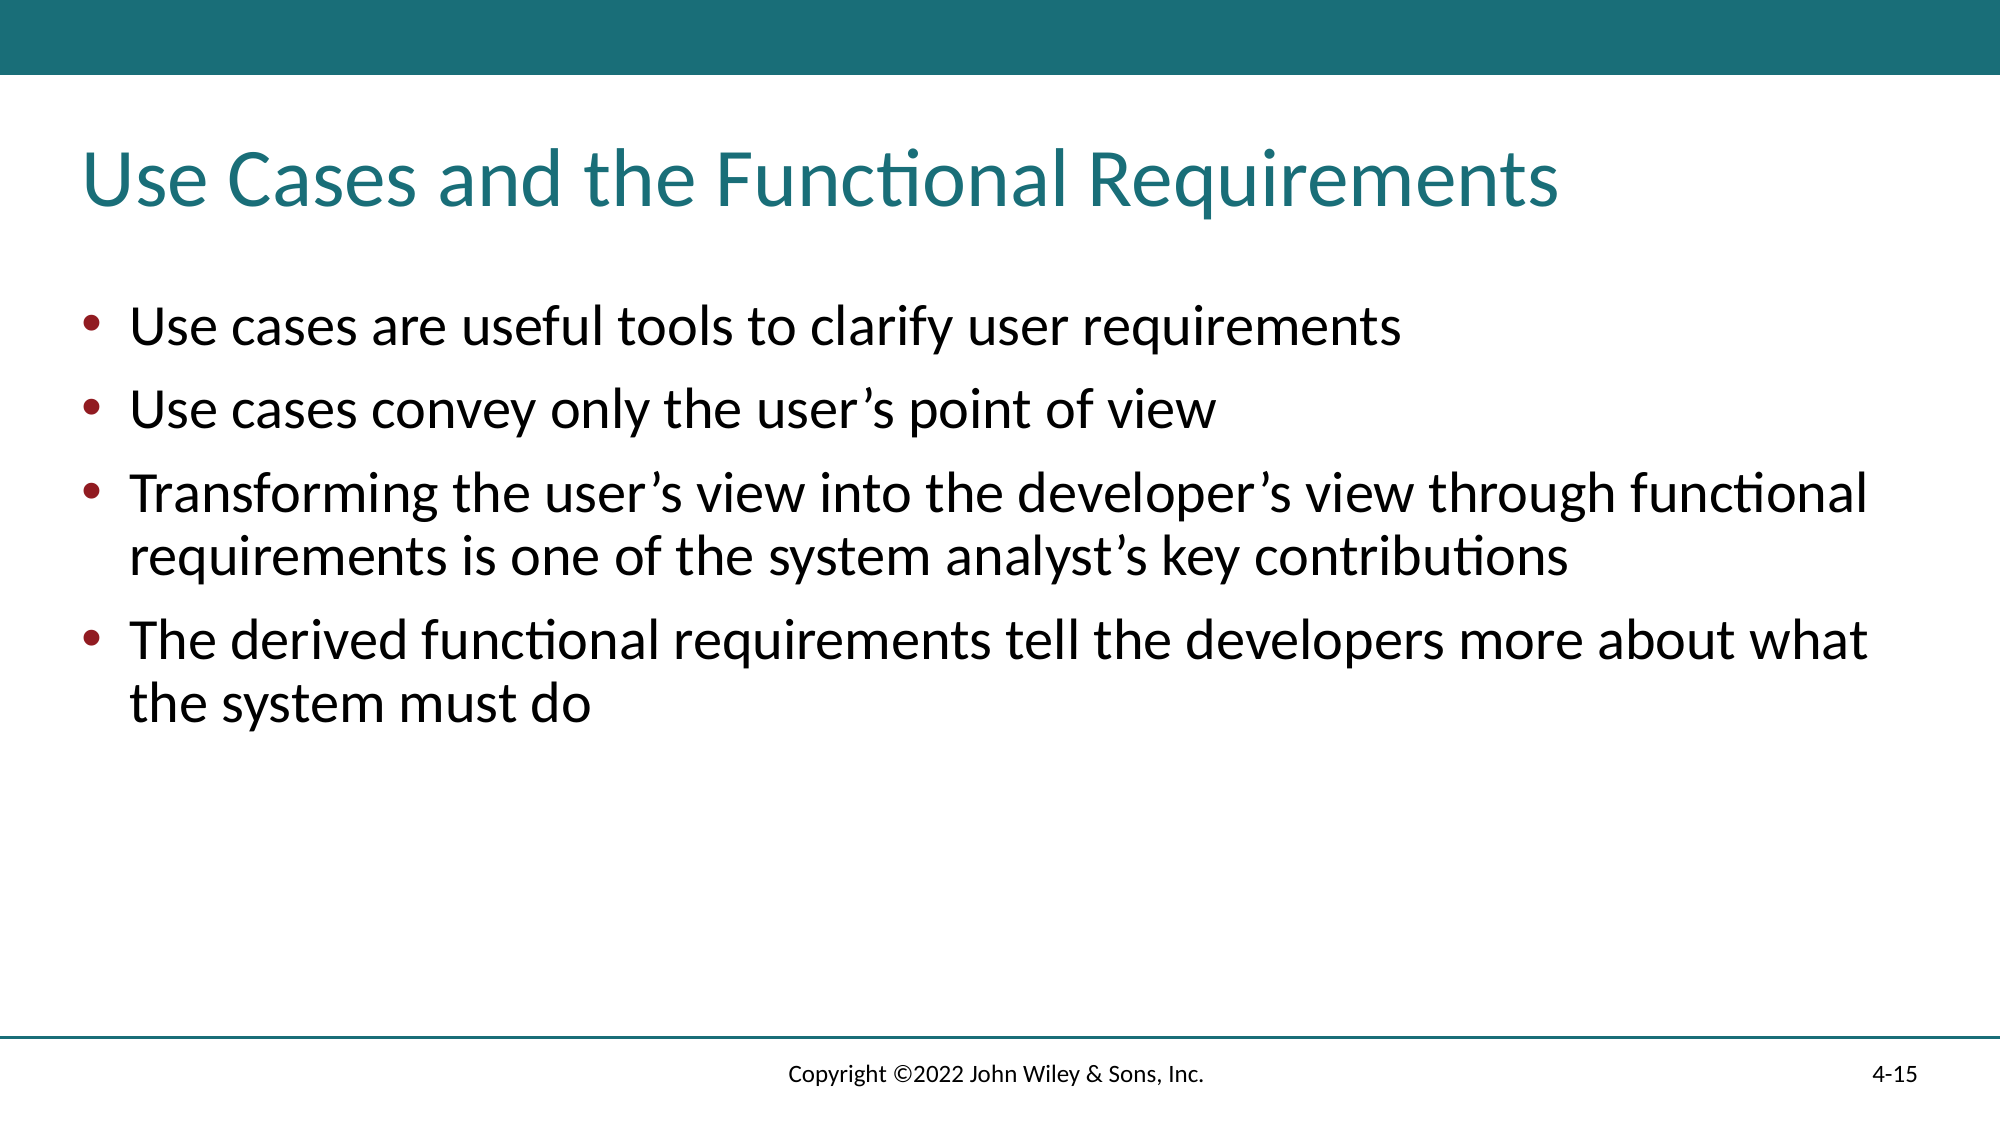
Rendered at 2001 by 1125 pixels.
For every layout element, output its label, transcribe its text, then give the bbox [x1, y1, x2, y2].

slide_number 4-15 [1412, 1042, 1934, 1103]
title Use Cases and the Functional Requirements [66, 127, 1934, 287]
footer Copyright ©2022 John Wiley & Sons, Inc. [662, 1042, 1338, 1103]
list Use cases are useful tools to clarify user requirements Use cases convey only the user’s point of view Transforming the user’s view into the developer’s view through functional requirements is one of the system analyst’s key contributions The derived functional requirements tell the developers more about what the system must do [66, 287, 1934, 1025]
